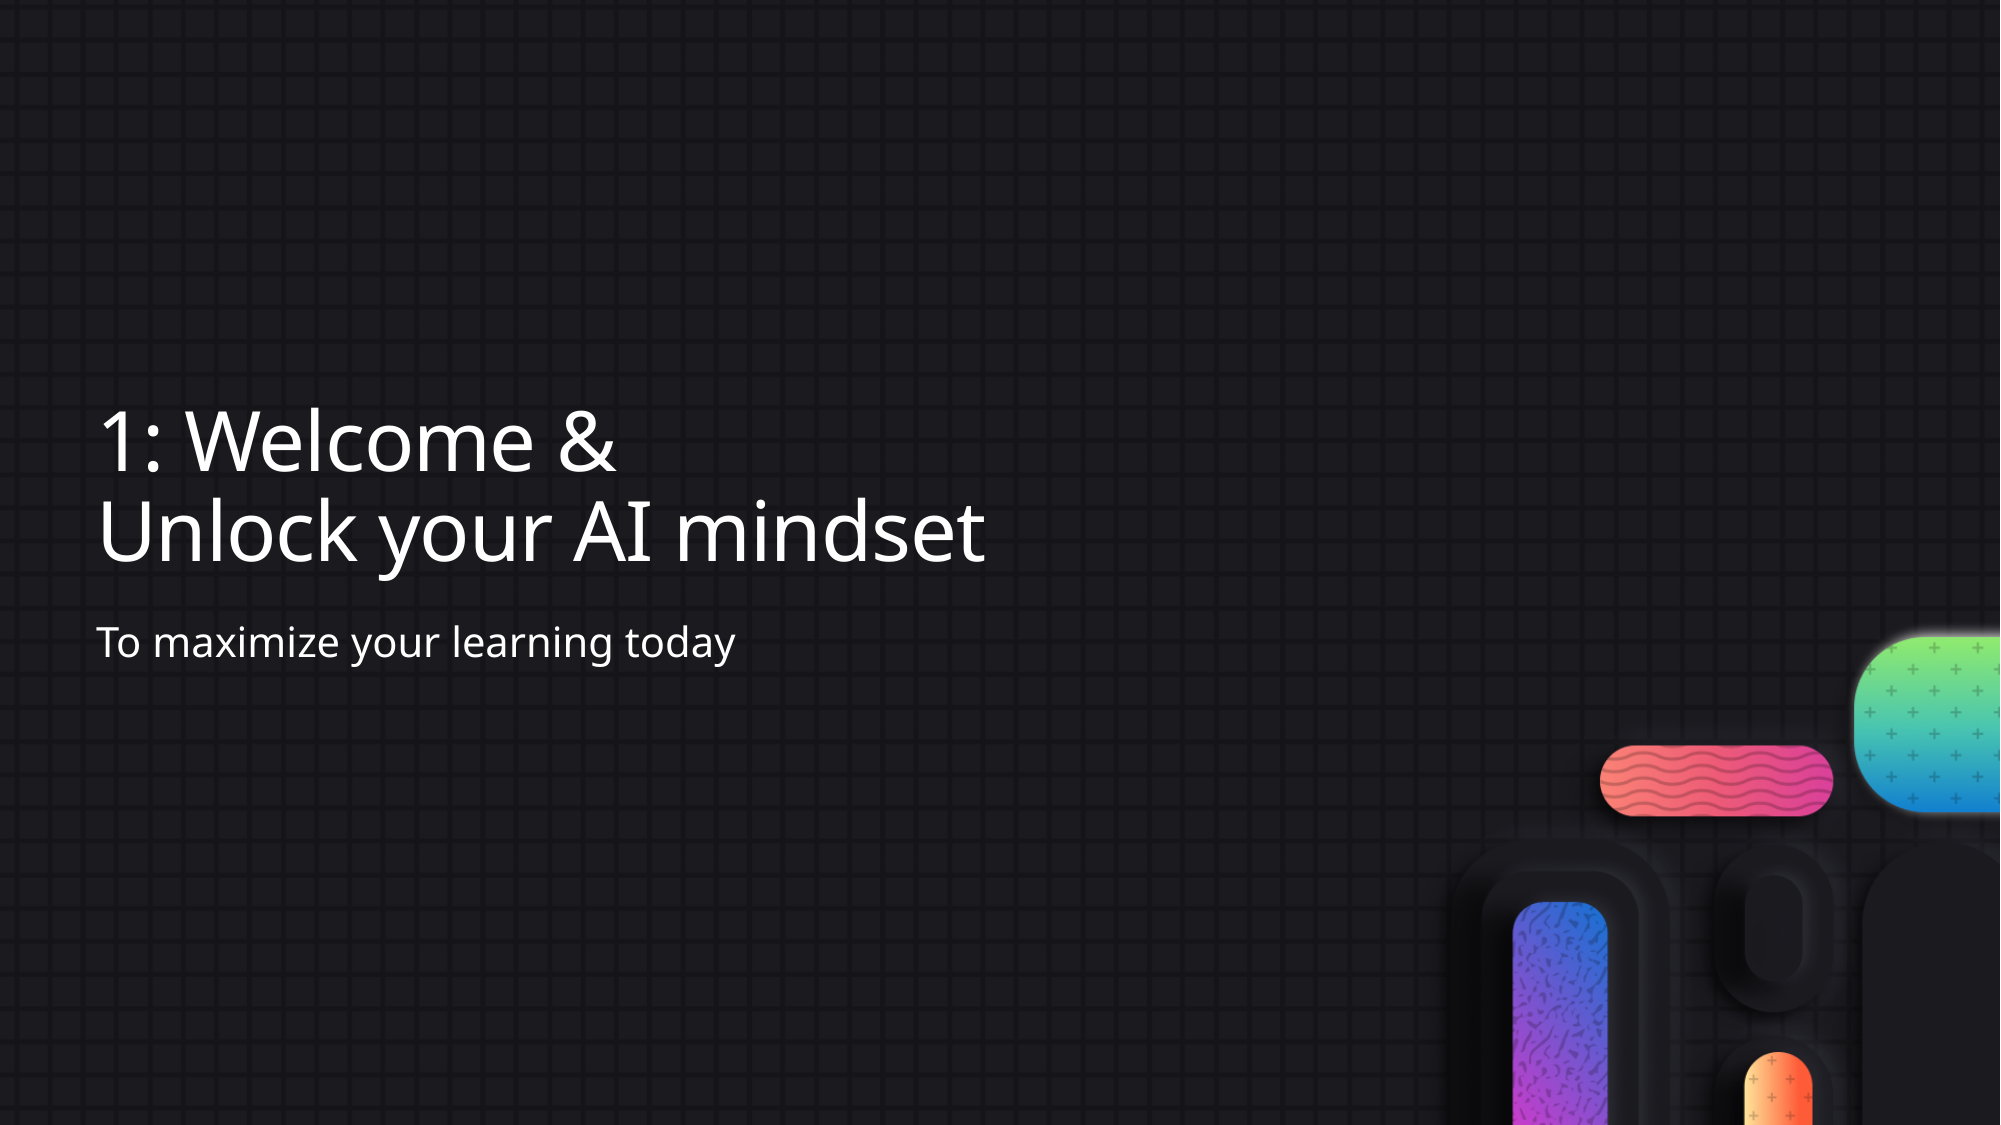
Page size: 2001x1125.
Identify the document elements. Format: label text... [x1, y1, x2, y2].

picture [0, 0, 2000, 1125]
title 1: Welcome & Unlock your AI mindset [96, 397, 1116, 580]
list To maximize your learning today [96, 615, 1116, 666]
